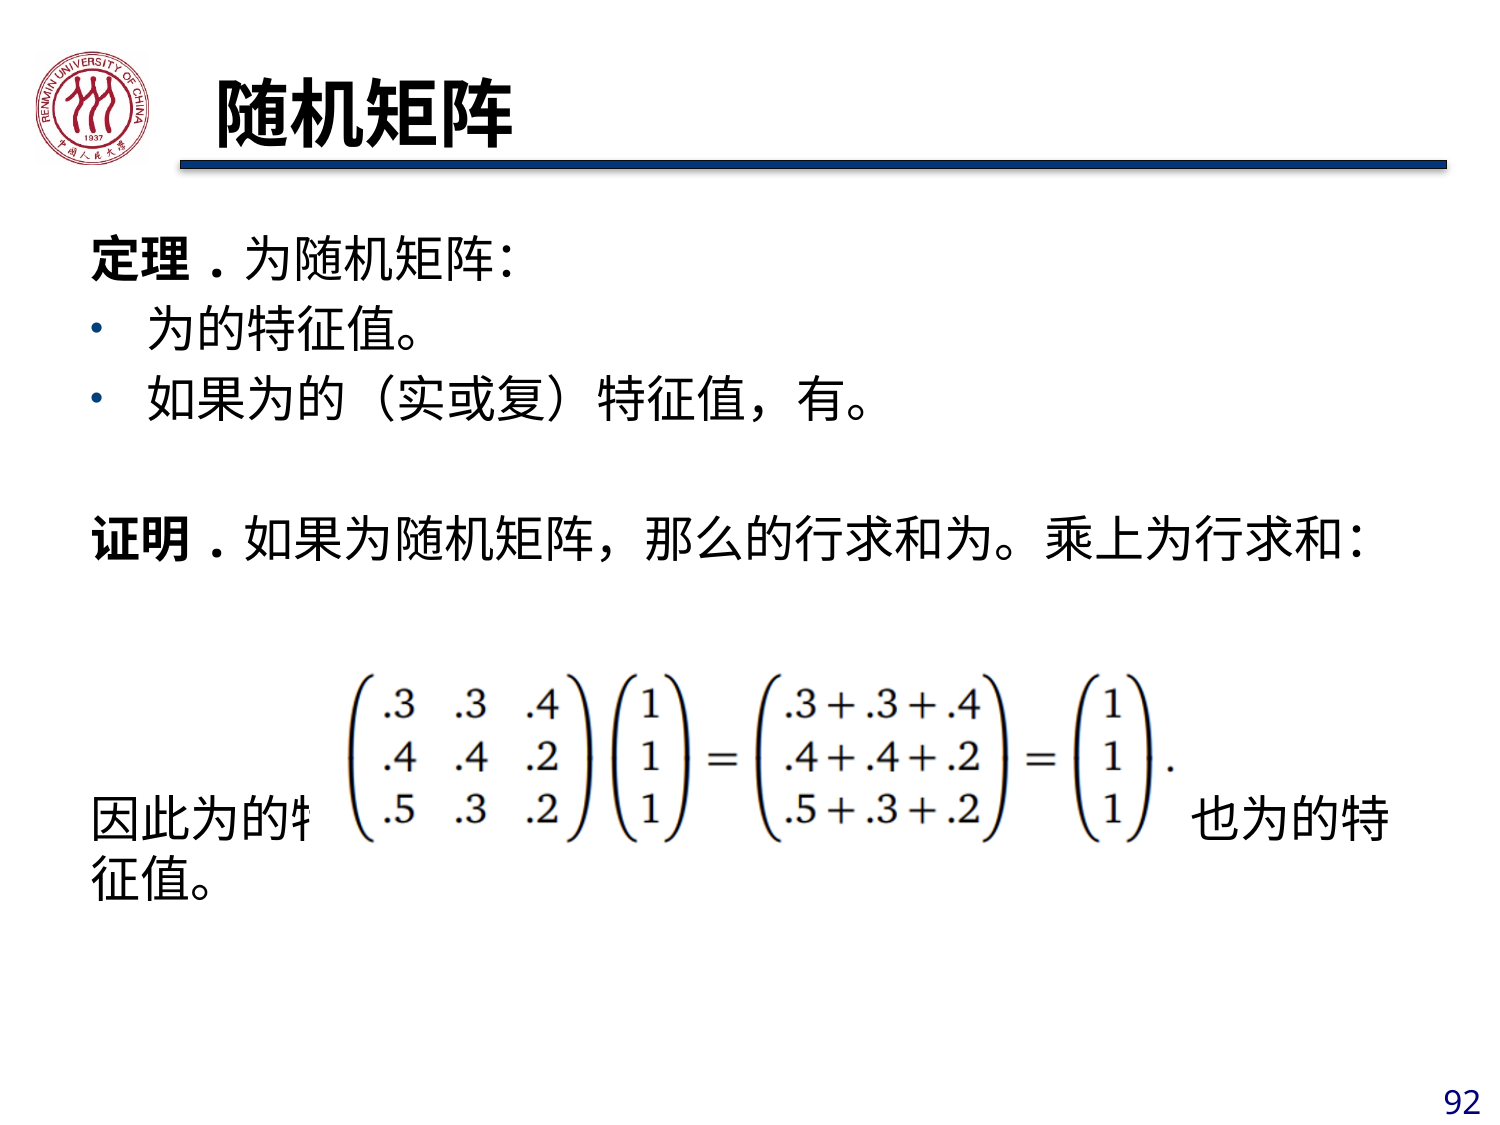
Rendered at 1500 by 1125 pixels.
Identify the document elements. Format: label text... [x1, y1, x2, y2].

title 随机矩阵 [198, 18, 1407, 205]
picture [35, 51, 149, 165]
picture [310, 656, 1190, 868]
